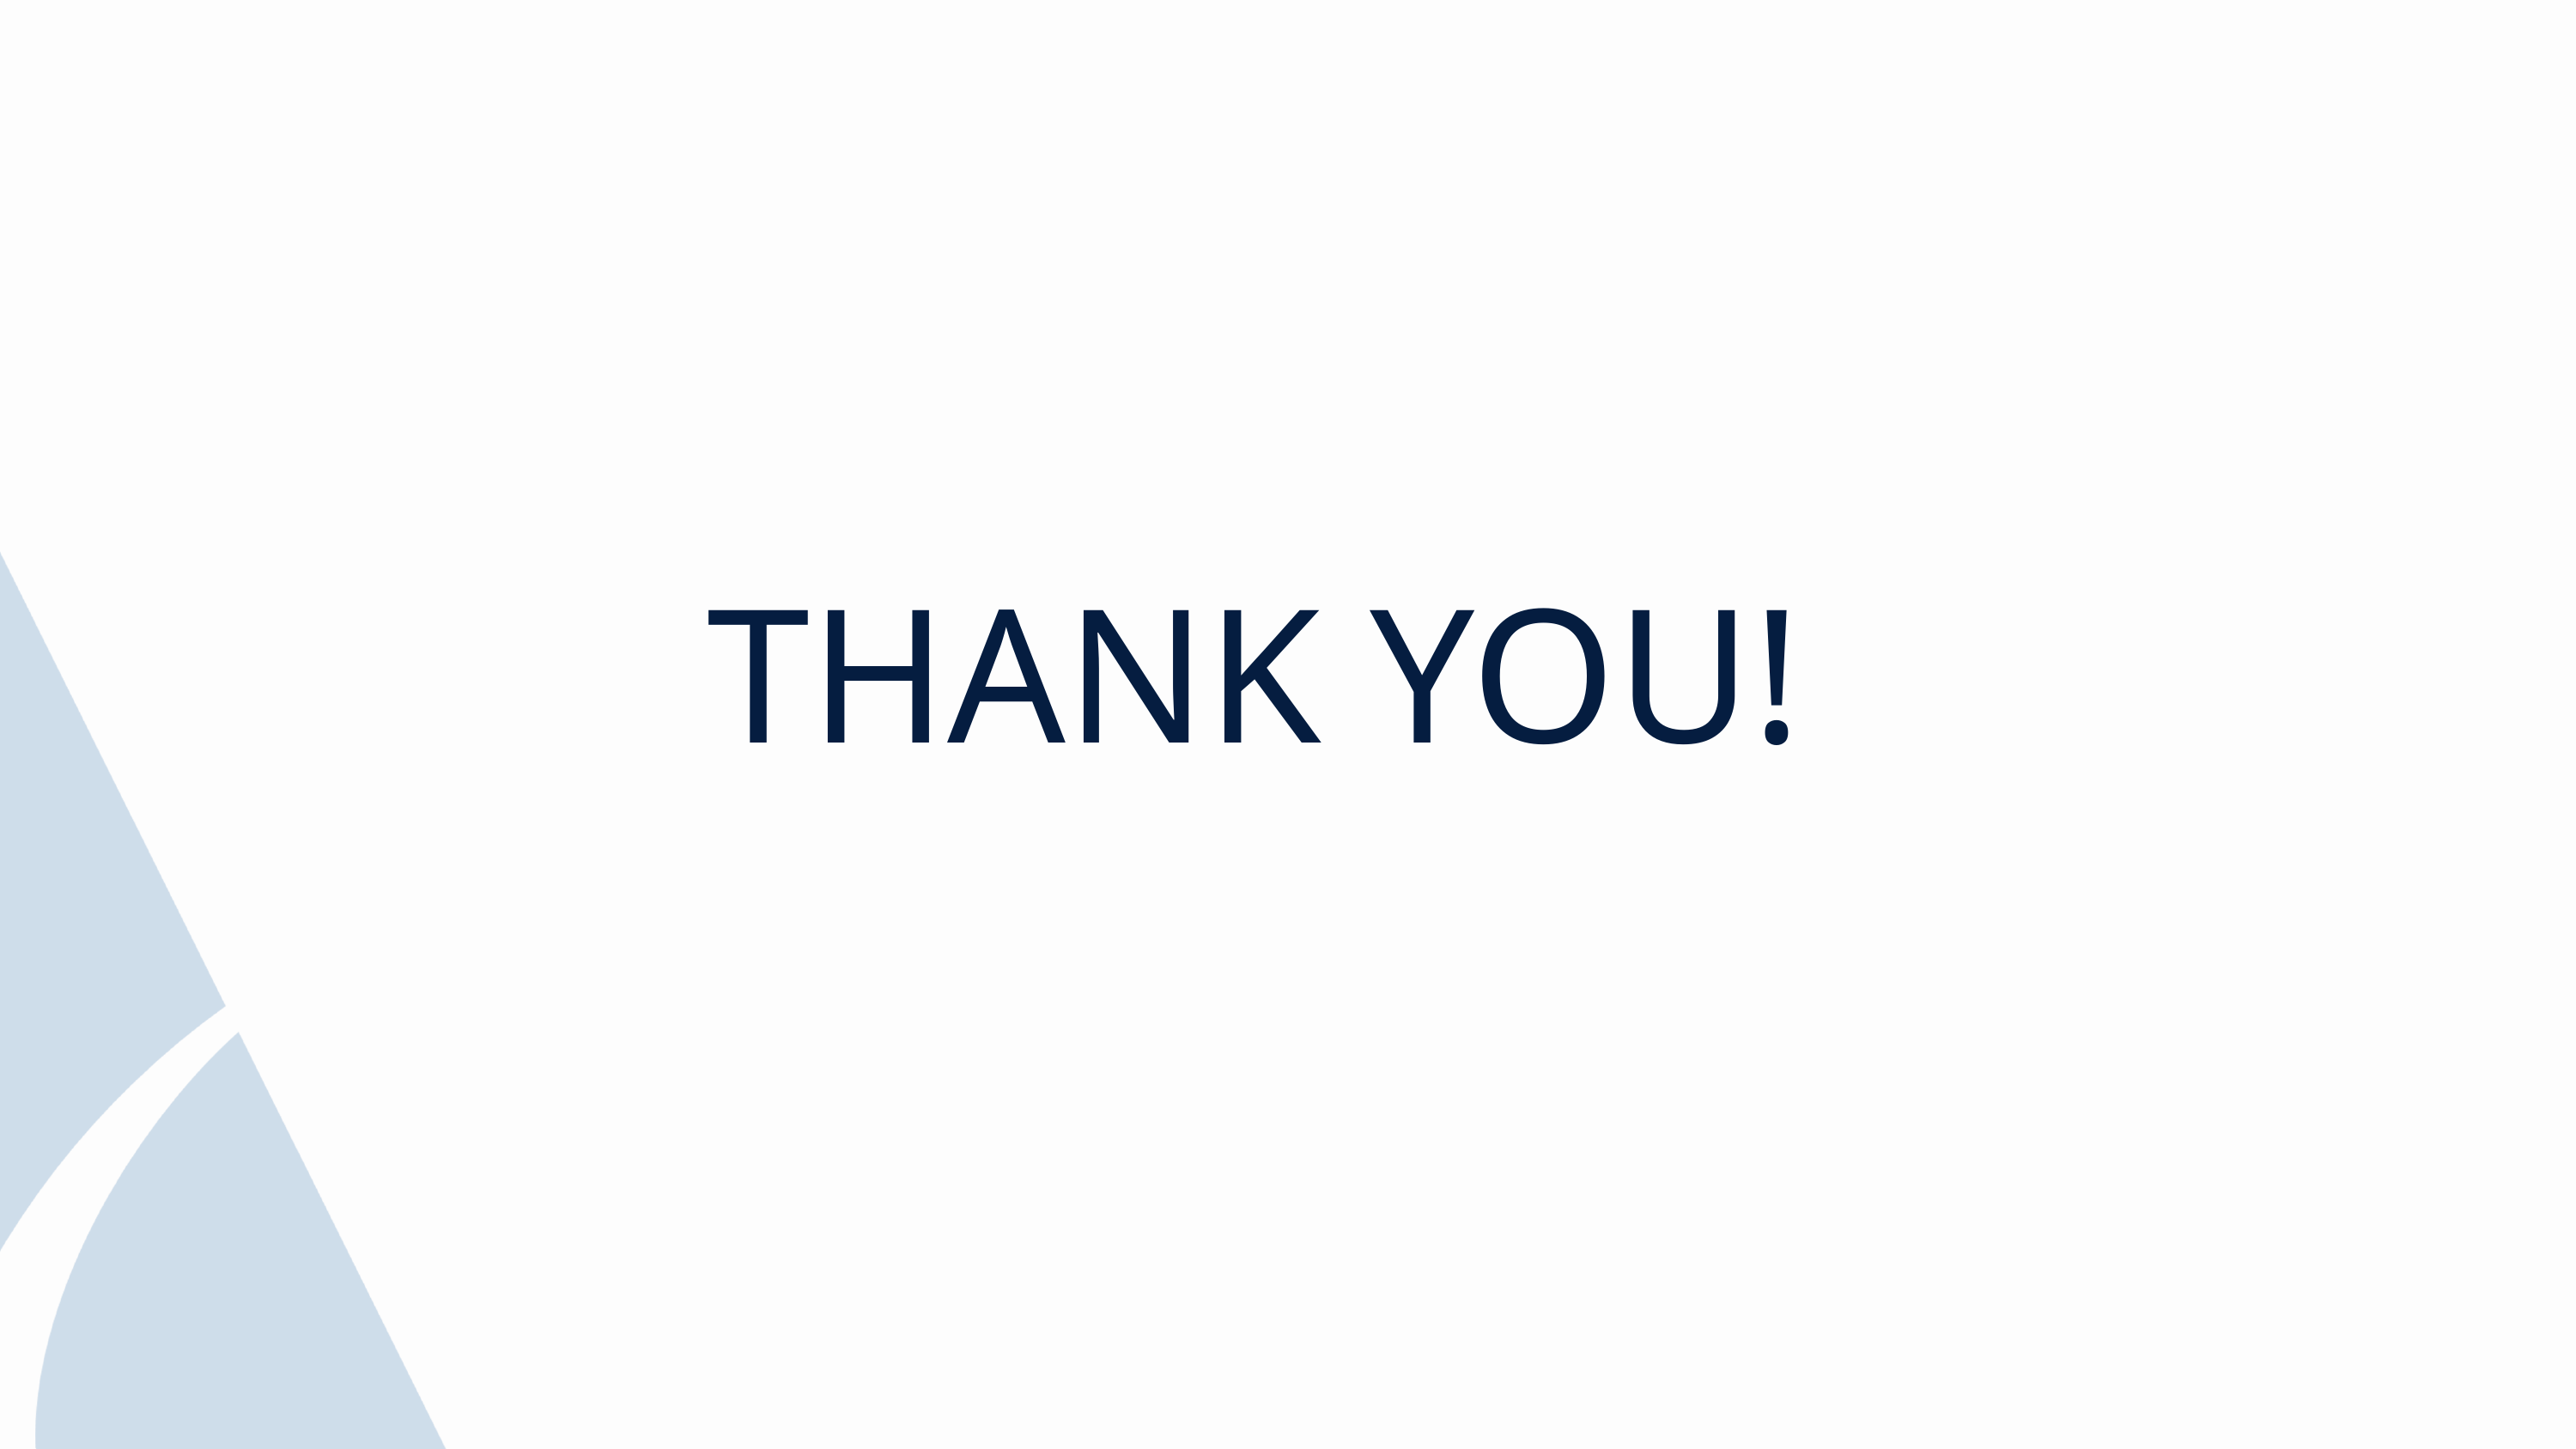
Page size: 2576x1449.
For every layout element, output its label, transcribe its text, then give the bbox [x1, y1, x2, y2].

text_box THANK YOU! [707, 520, 1950, 780]
text_box [0, 508, 629, 1449]
